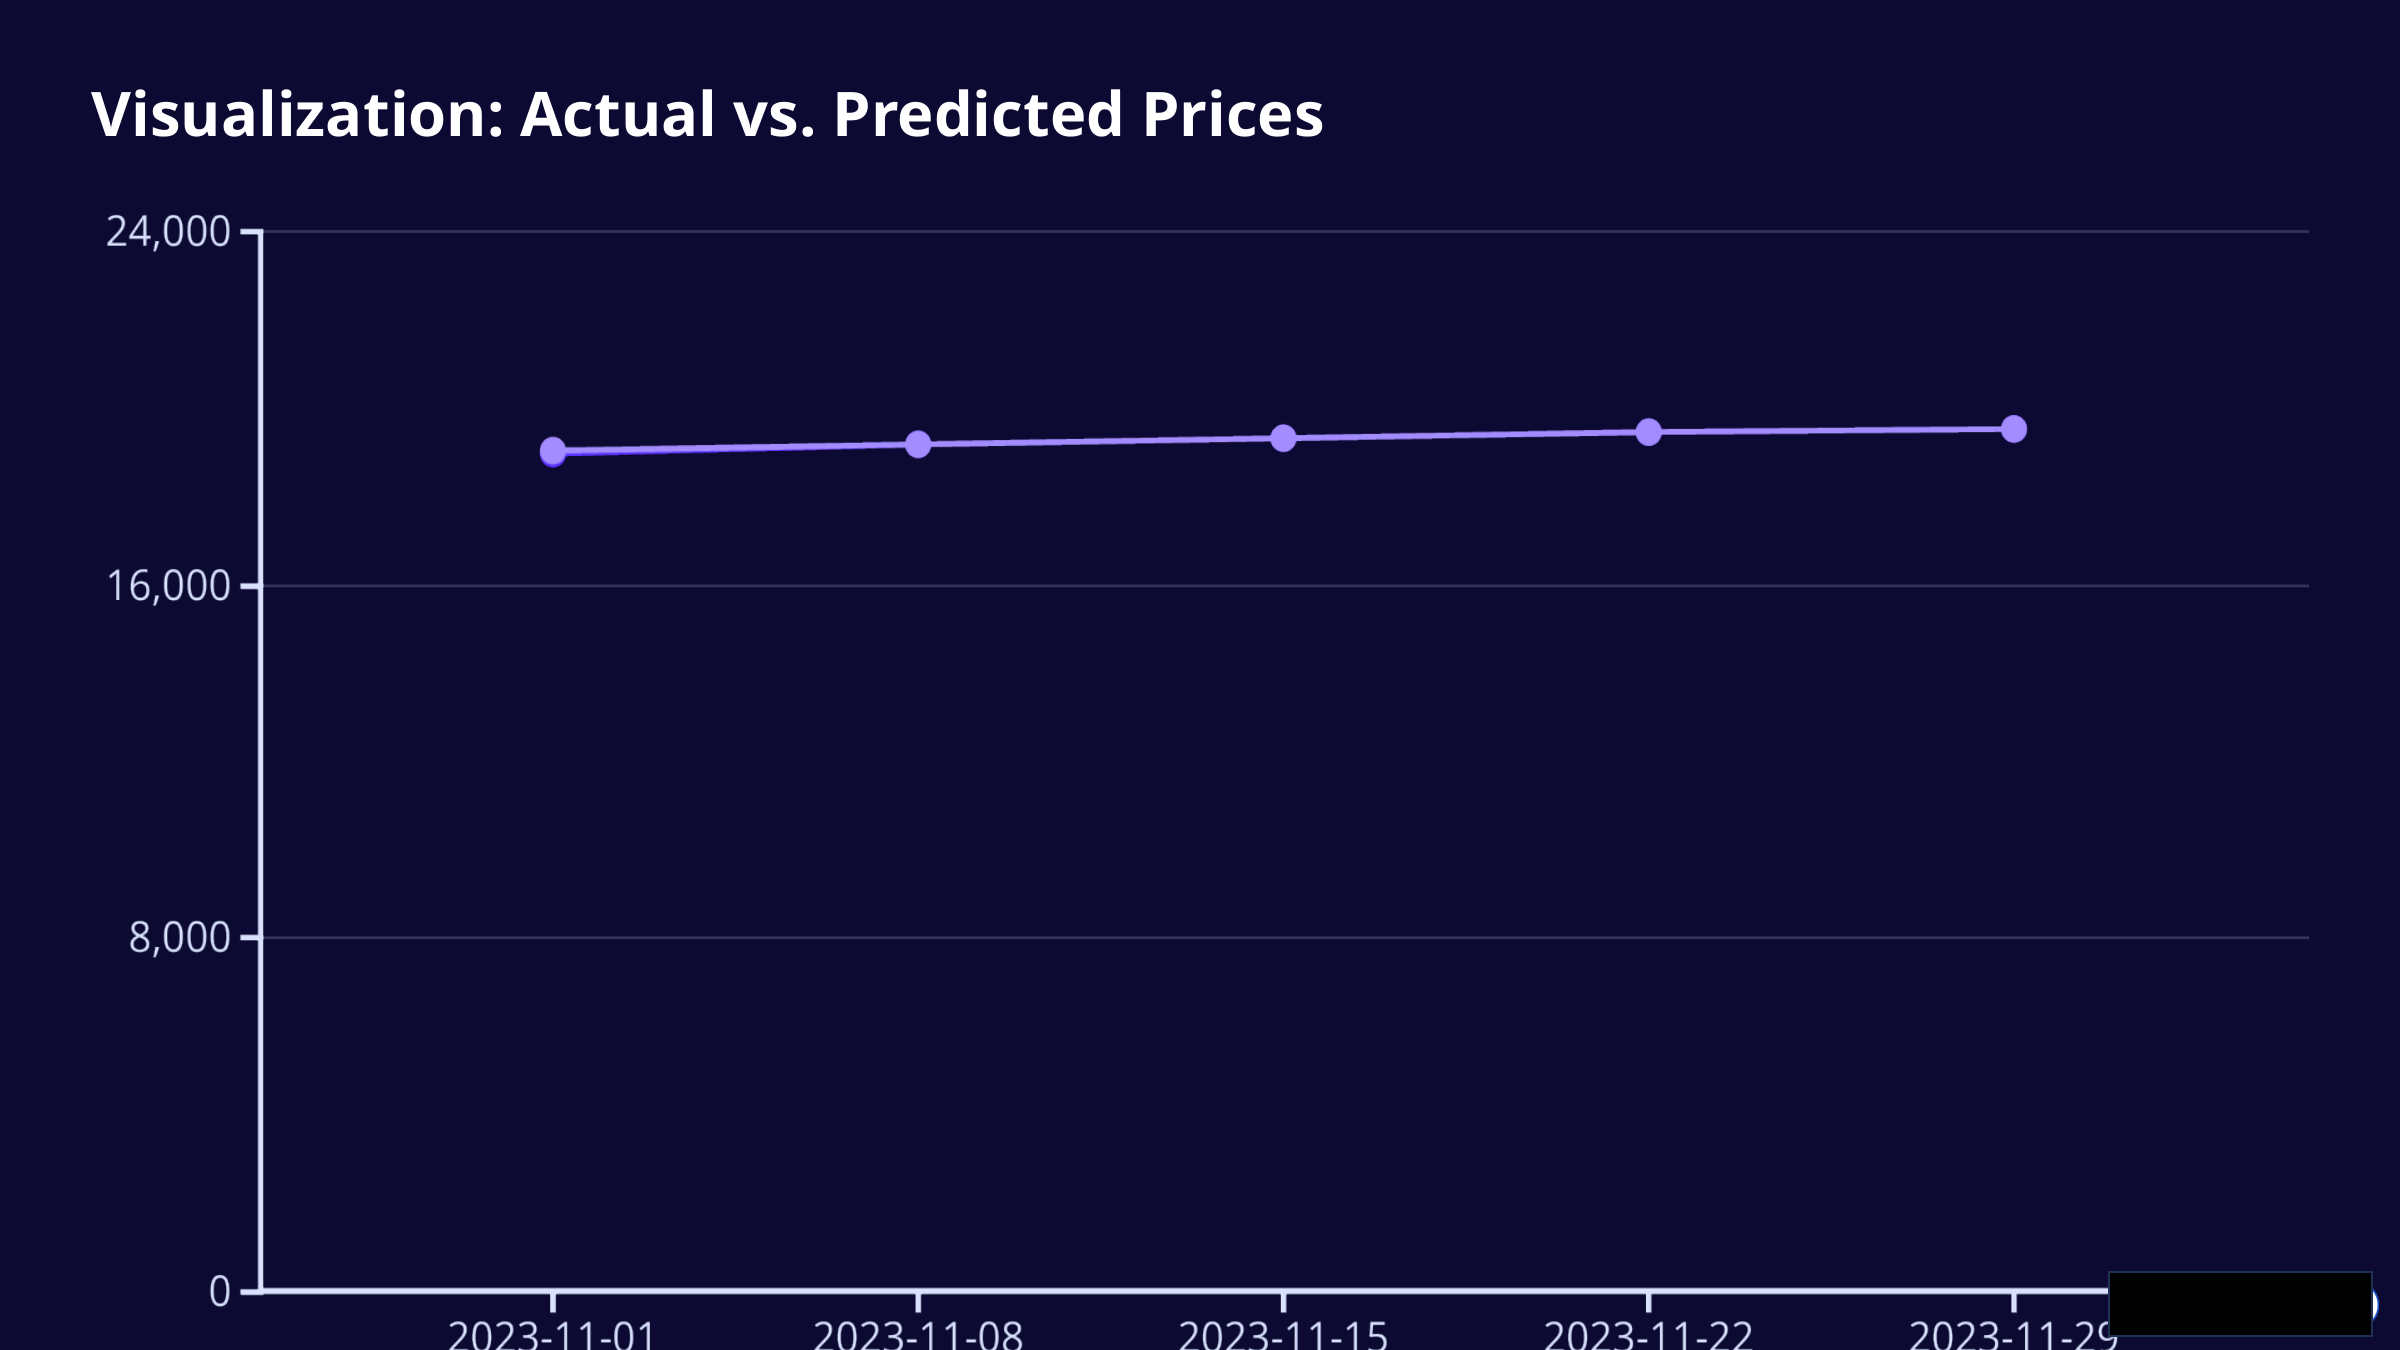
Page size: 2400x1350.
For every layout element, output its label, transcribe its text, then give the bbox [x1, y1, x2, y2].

text_box [2309, 1271, 2373, 1337]
picture [91, 201, 2389, 1350]
text_box Visualization: Actual vs. Predicted Prices [91, 72, 1454, 150]
